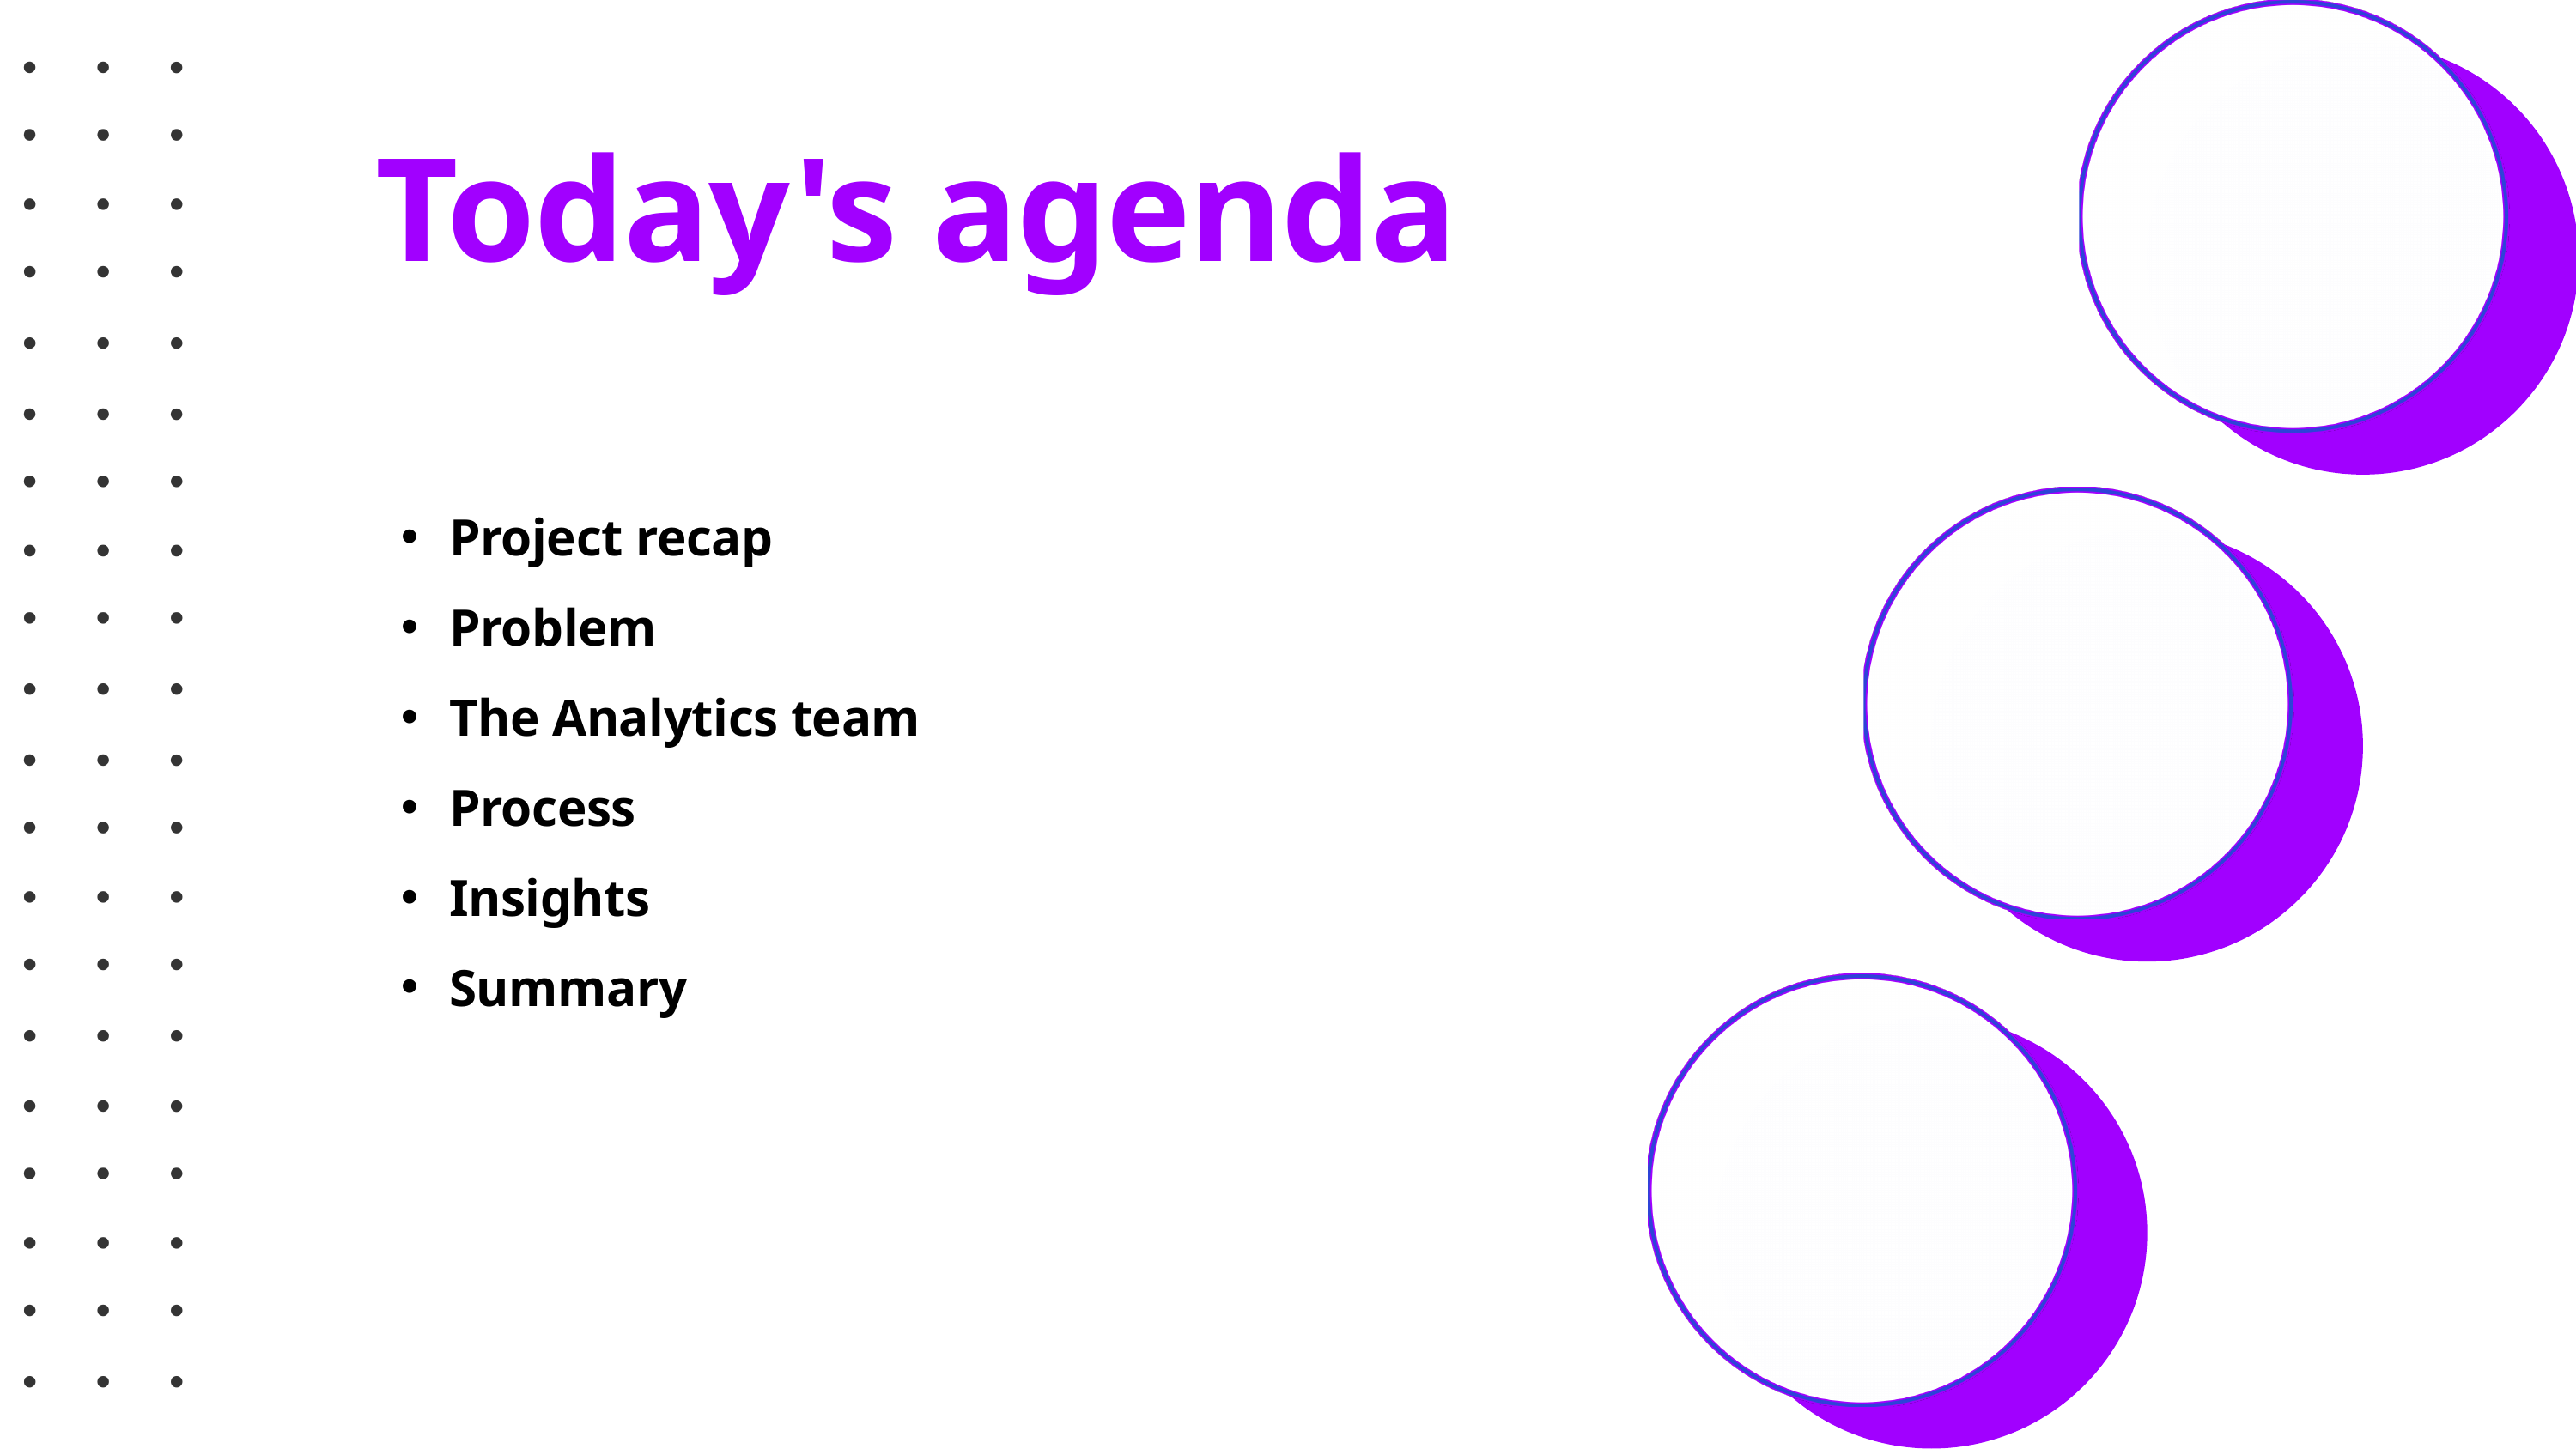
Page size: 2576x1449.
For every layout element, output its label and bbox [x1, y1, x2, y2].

text_box [0, 57, 187, 1392]
text_box [1863, 487, 2364, 962]
text_box [1647, 973, 2148, 1449]
text_box [375, 118, 1623, 1013]
text_box [2079, 0, 2576, 476]
